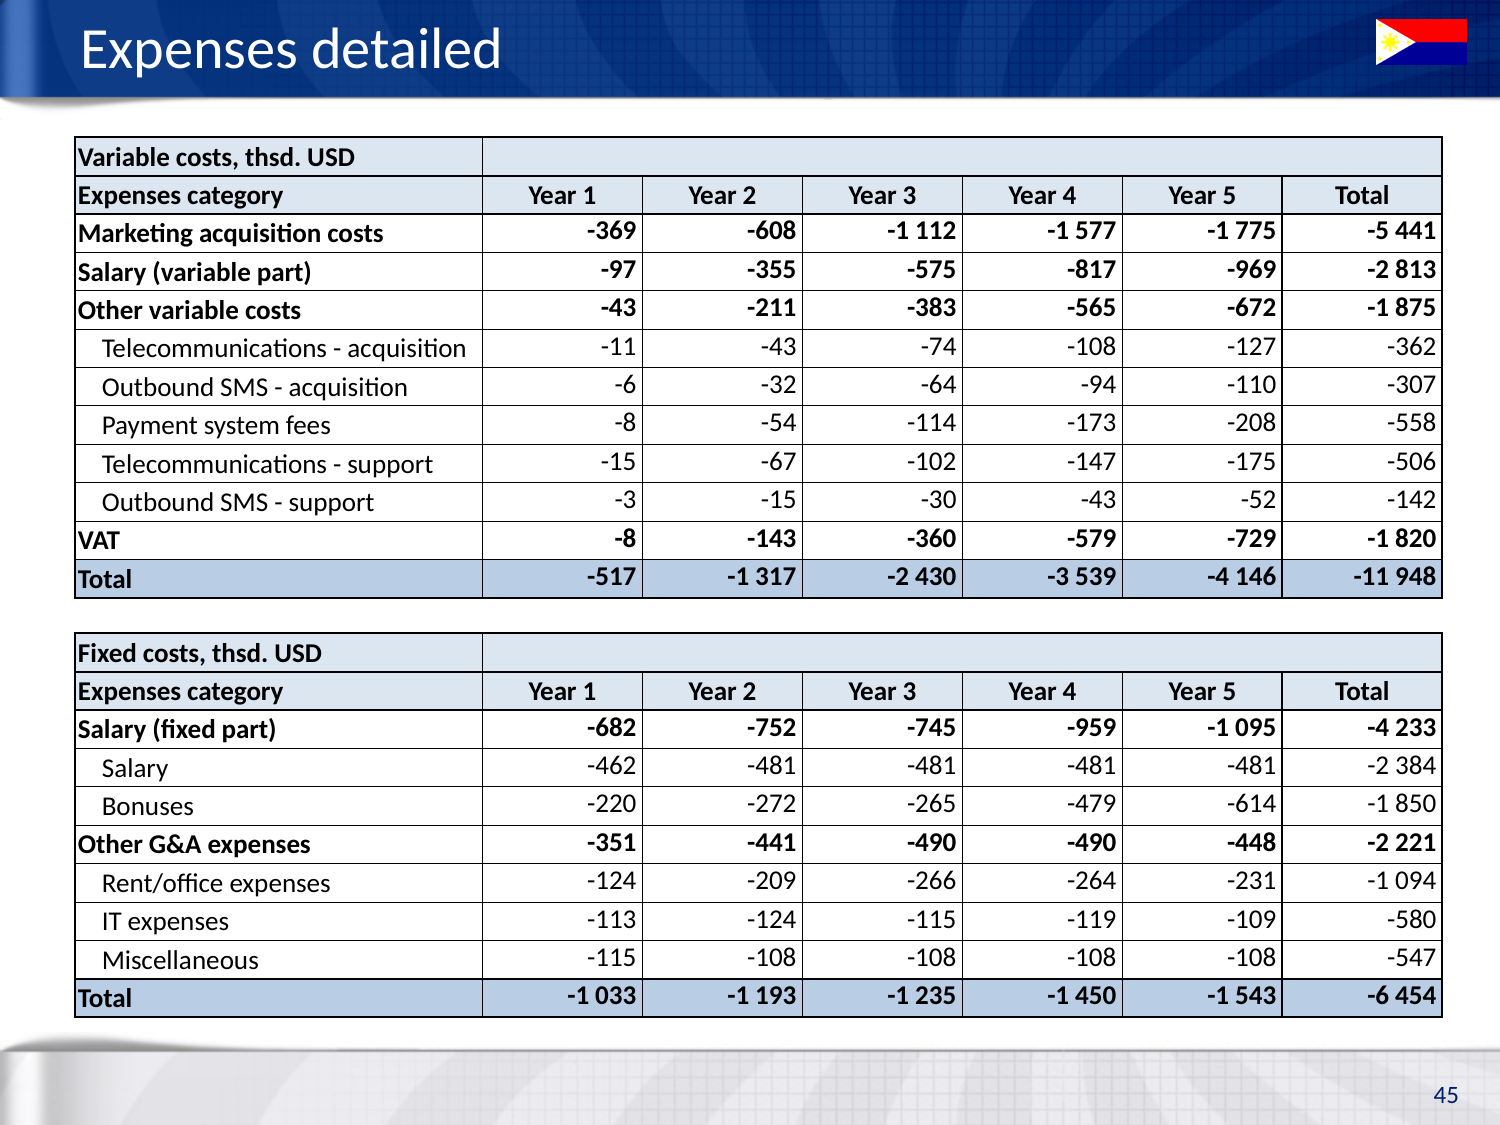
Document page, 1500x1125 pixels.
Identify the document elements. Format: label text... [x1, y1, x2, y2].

table_cell -115 [803, 903, 962, 940]
table_cell -142 [1283, 483, 1441, 521]
table_cell -479 [963, 787, 1122, 825]
table_cell -579 [963, 522, 1122, 559]
table_cell -1 033 [483, 980, 642, 1016]
table_cell -143 [643, 522, 802, 559]
table_cell -8 [483, 406, 642, 444]
table_cell -441 [643, 826, 802, 863]
table_cell -575 [803, 253, 962, 290]
table_cell Other G&A expenses [76, 826, 482, 863]
table_cell -173 [963, 406, 1122, 444]
table_cell -672 [1123, 291, 1281, 329]
table_cell -448 [1123, 826, 1281, 863]
table_cell Rent/office expenses [76, 864, 482, 902]
table_cell -64 [803, 368, 962, 405]
table_cell -220 [483, 787, 642, 825]
title Expenses detailed [64, 19, 1404, 71]
table_cell -614 [1123, 787, 1281, 825]
table_cell Miscellaneous [76, 941, 482, 978]
table_cell -1 875 [1283, 291, 1441, 329]
table_cell -94 [963, 368, 1122, 405]
picture [0, 1032, 1500, 1125]
table_cell -211 [643, 291, 802, 329]
table_cell -52 [1123, 483, 1281, 521]
table_cell -1 820 [1283, 522, 1441, 559]
table_cell Outbound SMS - support [76, 483, 482, 521]
table_cell -1 095 [1123, 711, 1281, 748]
table_cell -2 221 [1283, 826, 1441, 863]
table_cell -490 [803, 826, 962, 863]
table_cell Salary (variable part) [76, 253, 482, 290]
table_cell Telecommunications - acquisition [76, 330, 482, 367]
table_cell -67 [643, 445, 802, 482]
table_cell -15 [643, 483, 802, 521]
table_cell -1 235 [803, 980, 962, 1016]
table_cell -124 [643, 903, 802, 940]
table_cell -114 [803, 406, 962, 444]
table_cell -1 317 [643, 560, 802, 597]
table_cell -102 [803, 445, 962, 482]
table_cell -506 [1283, 445, 1441, 482]
table_cell -15 [483, 445, 642, 482]
table_cell -1 577 [963, 215, 1122, 252]
table_header Fixed costs, thsd. USD [76, 634, 482, 671]
table_cell -745 [803, 711, 962, 748]
table_cell Salary [76, 749, 482, 786]
table_cell -115 [483, 941, 642, 978]
table_cell -517 [483, 560, 642, 597]
table_cell Year 4 [963, 177, 1122, 213]
table_cell Year 1 [483, 673, 642, 709]
table_cell Other variable costs [76, 291, 482, 329]
table_cell -124 [483, 864, 642, 902]
table_cell -175 [1123, 445, 1281, 482]
table_cell -682 [483, 711, 642, 748]
table_cell -729 [1123, 522, 1281, 559]
table_cell -481 [803, 749, 962, 786]
table_cell -355 [643, 253, 802, 290]
table_cell -383 [803, 291, 962, 329]
table_cell Salary (fixed part) [76, 711, 482, 748]
table_cell Total [76, 560, 482, 597]
table_cell -119 [963, 903, 1122, 940]
table_cell -2 430 [803, 560, 962, 597]
table_cell -97 [483, 253, 642, 290]
table_cell -360 [803, 522, 962, 559]
table_cell -490 [963, 826, 1122, 863]
table_cell -2 384 [1283, 749, 1441, 786]
table_cell Year 3 [803, 177, 962, 213]
table_cell -481 [963, 749, 1122, 786]
table_cell Year 4 [963, 673, 1122, 709]
table_cell -752 [643, 711, 802, 748]
table_cell -30 [803, 483, 962, 521]
table_cell -8 [483, 522, 642, 559]
table_cell -5 441 [1283, 215, 1441, 252]
table_cell -32 [643, 368, 802, 405]
table_cell -3 539 [963, 560, 1122, 597]
table_cell Payment system fees [76, 406, 482, 444]
table_cell Year 5 [1123, 177, 1281, 213]
table_cell Expenses category [76, 673, 482, 709]
table_cell -2 813 [1283, 253, 1441, 290]
table_cell -481 [1123, 749, 1281, 786]
table_cell -565 [963, 291, 1122, 329]
table_cell -969 [1123, 253, 1281, 290]
table_cell Year 2 [643, 673, 802, 709]
table_cell -108 [963, 330, 1122, 367]
table_cell -231 [1123, 864, 1281, 902]
table_cell -113 [483, 903, 642, 940]
table_cell Bonuses [76, 787, 482, 825]
table_cell Year 5 [1123, 673, 1281, 709]
table_cell Marketing acquisition costs [76, 215, 482, 252]
table_cell -1 450 [963, 980, 1122, 1016]
table_cell Expenses category [76, 177, 482, 213]
table_cell -264 [963, 864, 1122, 902]
table_cell -4 233 [1283, 711, 1441, 748]
table_header Variable costs, thsd. USD [76, 138, 482, 175]
table_cell -43 [483, 291, 642, 329]
table_cell -108 [643, 941, 802, 978]
table_cell Telecommunications - support [76, 445, 482, 482]
table_cell -1 850 [1283, 787, 1441, 825]
table_cell -108 [803, 941, 962, 978]
table_cell -110 [1123, 368, 1281, 405]
table_cell Year 3 [803, 673, 962, 709]
table_cell -817 [963, 253, 1122, 290]
table_cell -43 [643, 330, 802, 367]
table_cell -1 094 [1283, 864, 1441, 902]
table_cell -43 [963, 483, 1122, 521]
table_cell IT expenses [76, 903, 482, 940]
table_cell -74 [803, 330, 962, 367]
table_cell -108 [963, 941, 1122, 978]
table_cell -6 454 [1283, 980, 1441, 1016]
table_cell -462 [483, 749, 642, 786]
table_cell -266 [803, 864, 962, 902]
table_cell -109 [1123, 903, 1281, 940]
slide_number 45 [1356, 1070, 1475, 1117]
table_cell -209 [643, 864, 802, 902]
table_cell -11 [483, 330, 642, 367]
table_cell -265 [803, 787, 962, 825]
picture [0, 0, 1500, 120]
table_cell -351 [483, 826, 642, 863]
table_cell -108 [1123, 941, 1281, 978]
table_cell -127 [1123, 330, 1281, 367]
table_cell -959 [963, 711, 1122, 748]
table_cell -1 193 [643, 980, 802, 1016]
table_cell -1 775 [1123, 215, 1281, 252]
table_cell VAT [76, 522, 482, 559]
table_cell -1 112 [803, 215, 962, 252]
table_cell -208 [1123, 406, 1281, 444]
table_cell -4 146 [1123, 560, 1281, 597]
table_cell -11 948 [1283, 560, 1441, 597]
table_cell -362 [1283, 330, 1441, 367]
table_cell -272 [643, 787, 802, 825]
table_cell Total [76, 980, 482, 1016]
table_cell Outbound SMS - acquisition [76, 368, 482, 405]
table_header [483, 138, 1441, 175]
table_cell -558 [1283, 406, 1441, 444]
table_cell -6 [483, 368, 642, 405]
table_cell -369 [483, 215, 642, 252]
table_cell -1 543 [1123, 980, 1281, 1016]
table_cell Total [1283, 177, 1441, 213]
table_cell -481 [643, 749, 802, 786]
table_cell -547 [1283, 941, 1441, 978]
table_header [483, 634, 1441, 671]
table_cell -54 [643, 406, 802, 444]
table_cell Year 1 [483, 177, 642, 213]
table_cell -580 [1283, 903, 1441, 940]
table_cell -608 [643, 215, 802, 252]
table_cell Year 2 [643, 177, 802, 213]
table_cell -3 [483, 483, 642, 521]
table_cell Total [1283, 673, 1441, 709]
table_cell -147 [963, 445, 1122, 482]
table_cell -307 [1283, 368, 1441, 405]
